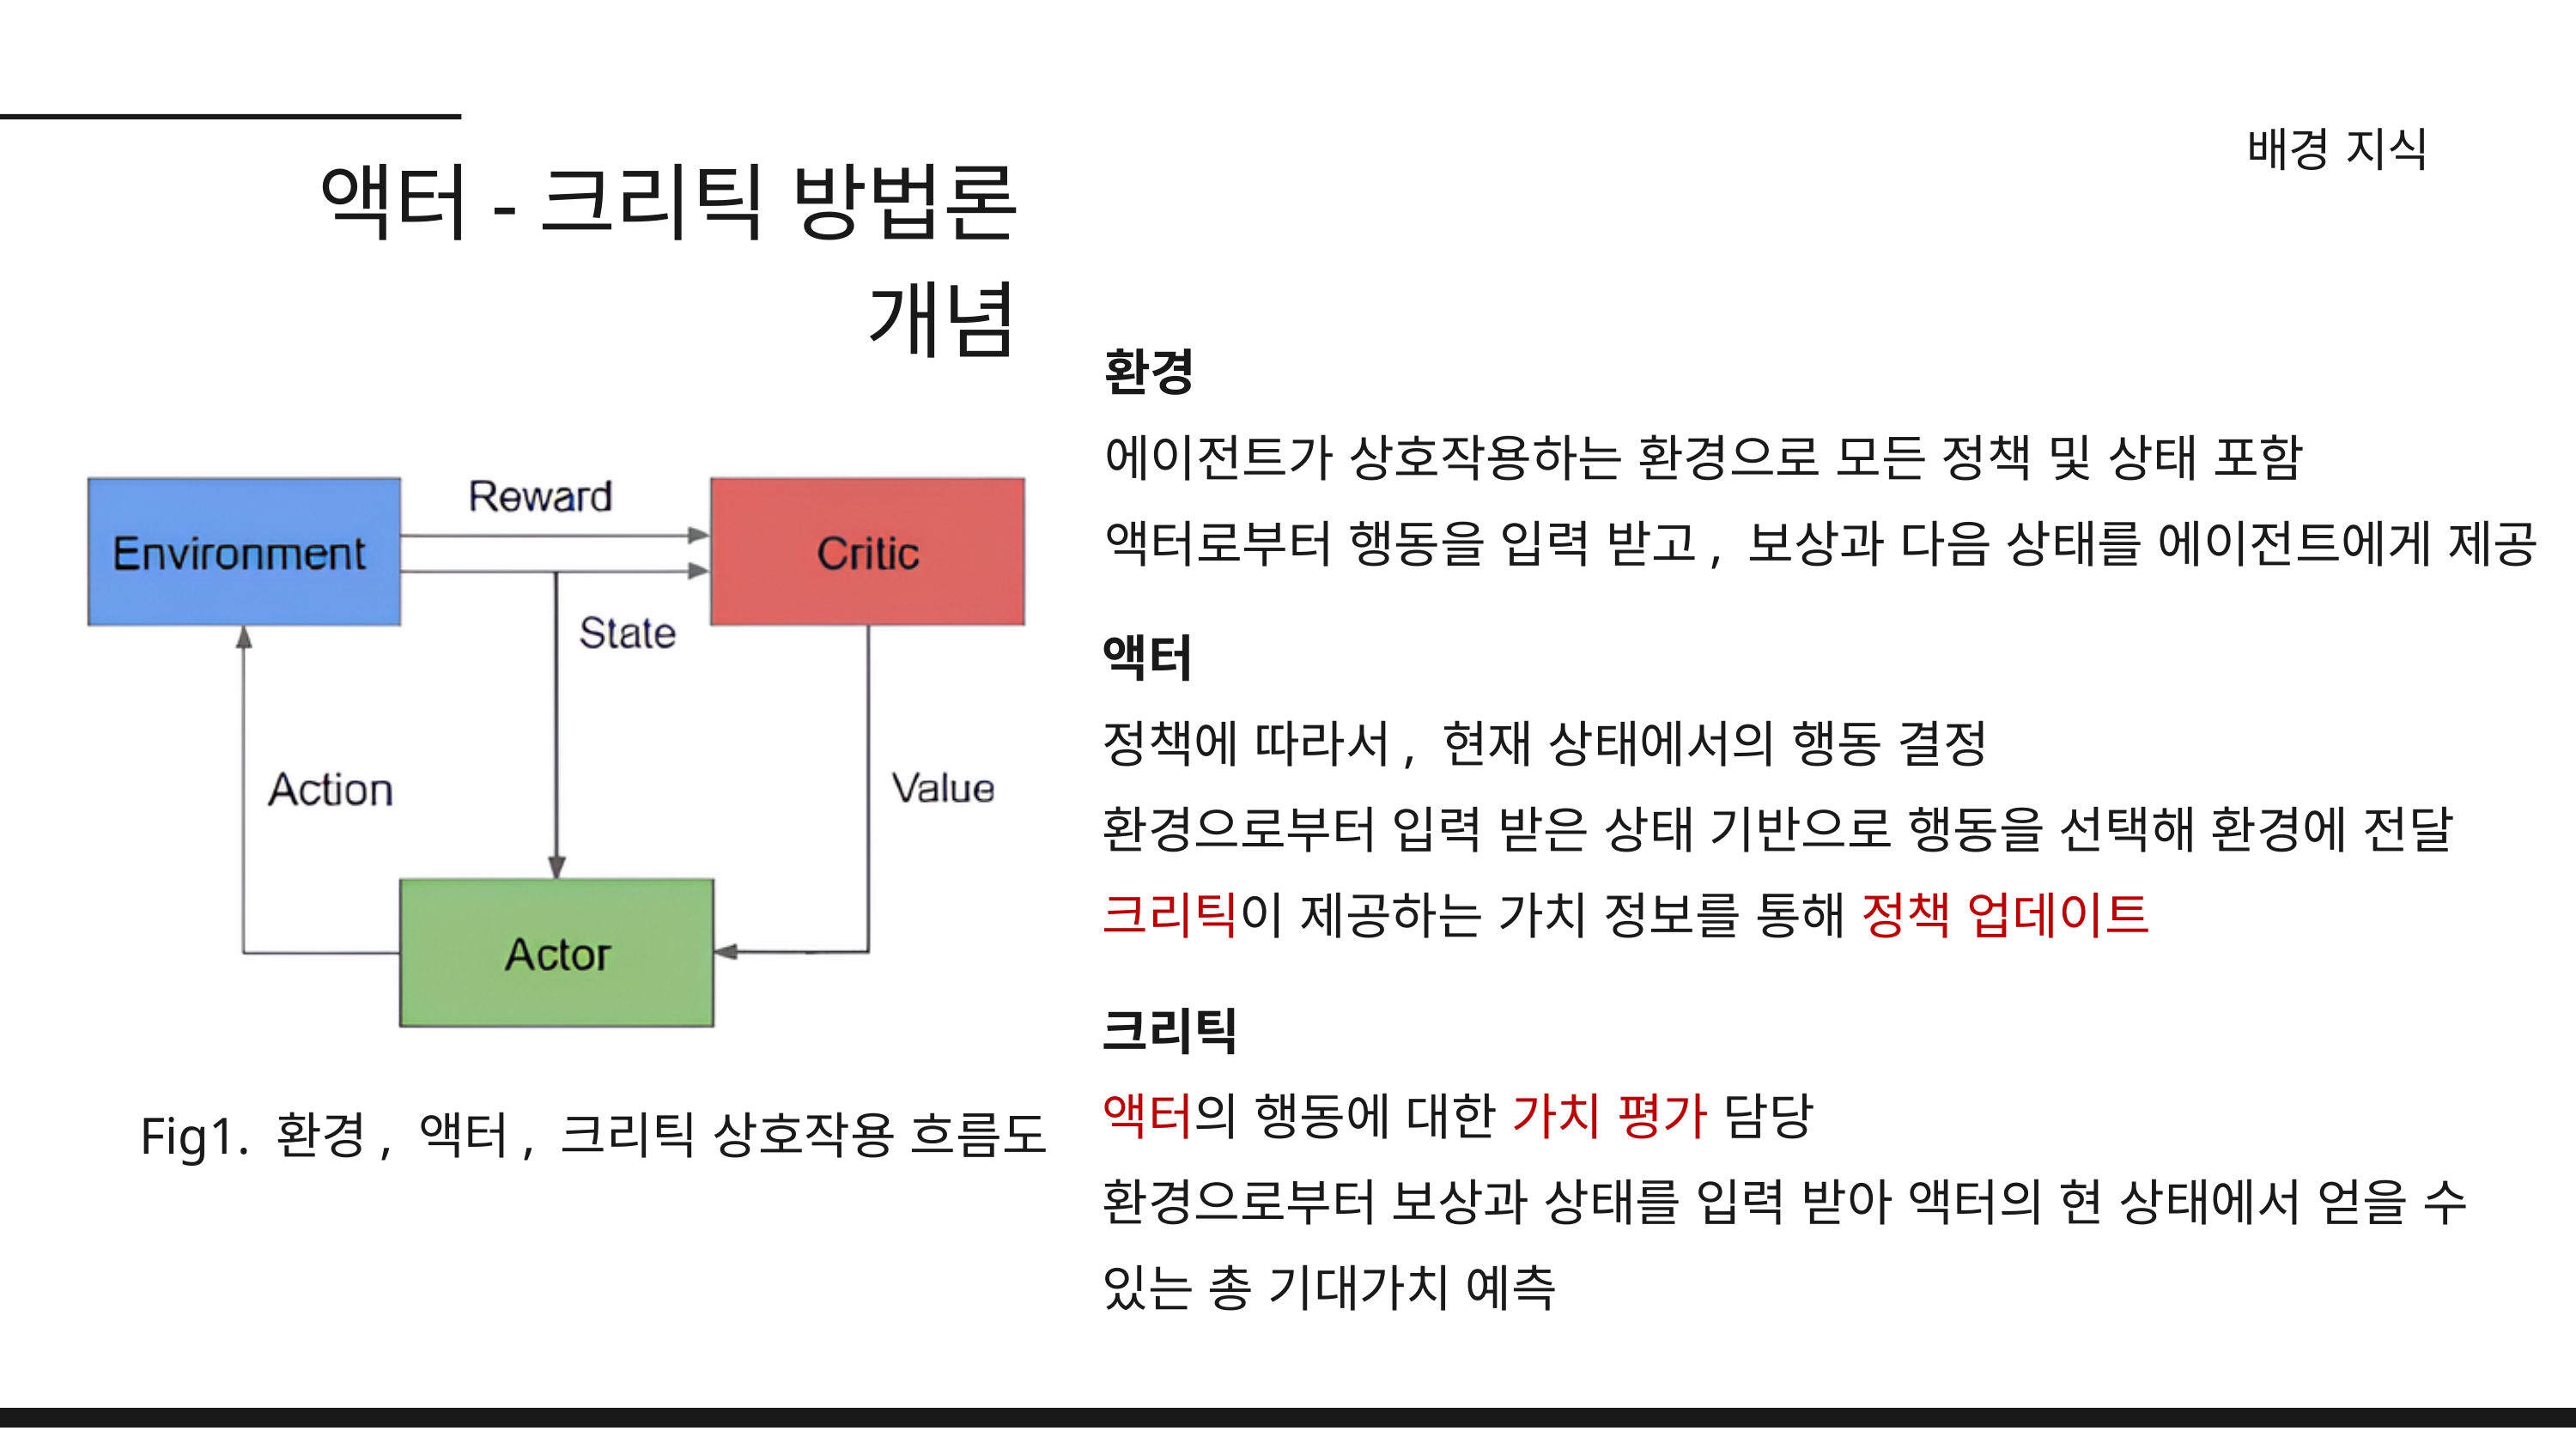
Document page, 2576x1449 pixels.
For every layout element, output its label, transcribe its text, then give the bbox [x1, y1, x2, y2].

text_box 액터-크리틱 방법론 개념 [158, 132, 1020, 369]
text_box 환경 에이전트가 상호작용하는 환경으로 모든 정책 및 상태 포함 액터로부터 행동을 입력 받고, 보상과 다음 상태를 에이전트에게 제공 [1104, 315, 2543, 573]
text_box 크리틱 액터의 행동에 대한 가치 평가 담당 환경으로부터 보상과 상태를 입력 받아 액터의 현 상태에서 얻을 수 있는 총 기대가치 예측 [1102, 974, 2545, 1317]
text_box 액터 정책에 따라서, 현재 상태에서의 행동 결정 환경으로부터 입력 받은 상태 기반으로 행동을 선택해 환경에 전달 크리틱이 제공하는 가치 정보를 통해 정책 업데이트 [1102, 601, 2479, 944]
picture [70, 440, 1035, 1053]
text_box 배경 지식 [1884, 111, 2432, 177]
text_box Fig1. 환경, 액터, 크리틱 상호작용 흐름도 [139, 1078, 1102, 1164]
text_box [0, 1409, 2576, 1427]
